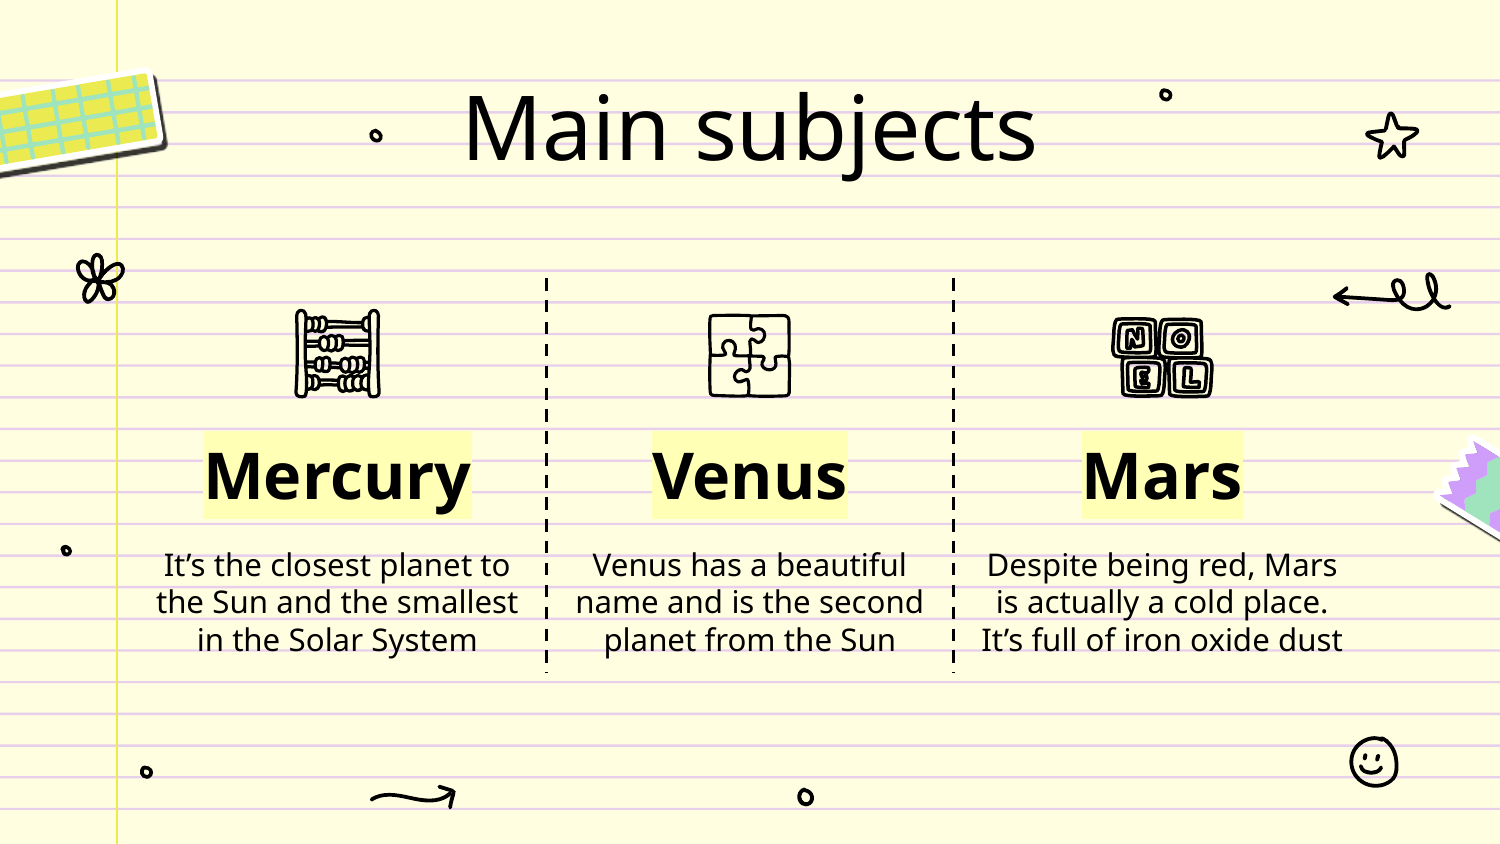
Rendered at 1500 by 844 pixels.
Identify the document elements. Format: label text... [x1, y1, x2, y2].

text_box [295, 309, 380, 398]
subtitle Venus has a beautiful name and is the second planet from the Sun [551, 529, 948, 674]
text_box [1428, 490, 1500, 580]
title Mars [964, 439, 1361, 508]
title Main subjects [171, 88, 1383, 162]
title Venus [551, 439, 948, 508]
text_box [708, 314, 791, 398]
title Mercury [139, 439, 536, 508]
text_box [1111, 317, 1214, 398]
subtitle Despite being red, Mars is actually a cold place. It’s full of iron oxide dust [964, 529, 1361, 674]
subtitle It’s the closest planet to the Sun and the smallest in the Solar System [139, 529, 536, 674]
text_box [0, 51, 166, 203]
